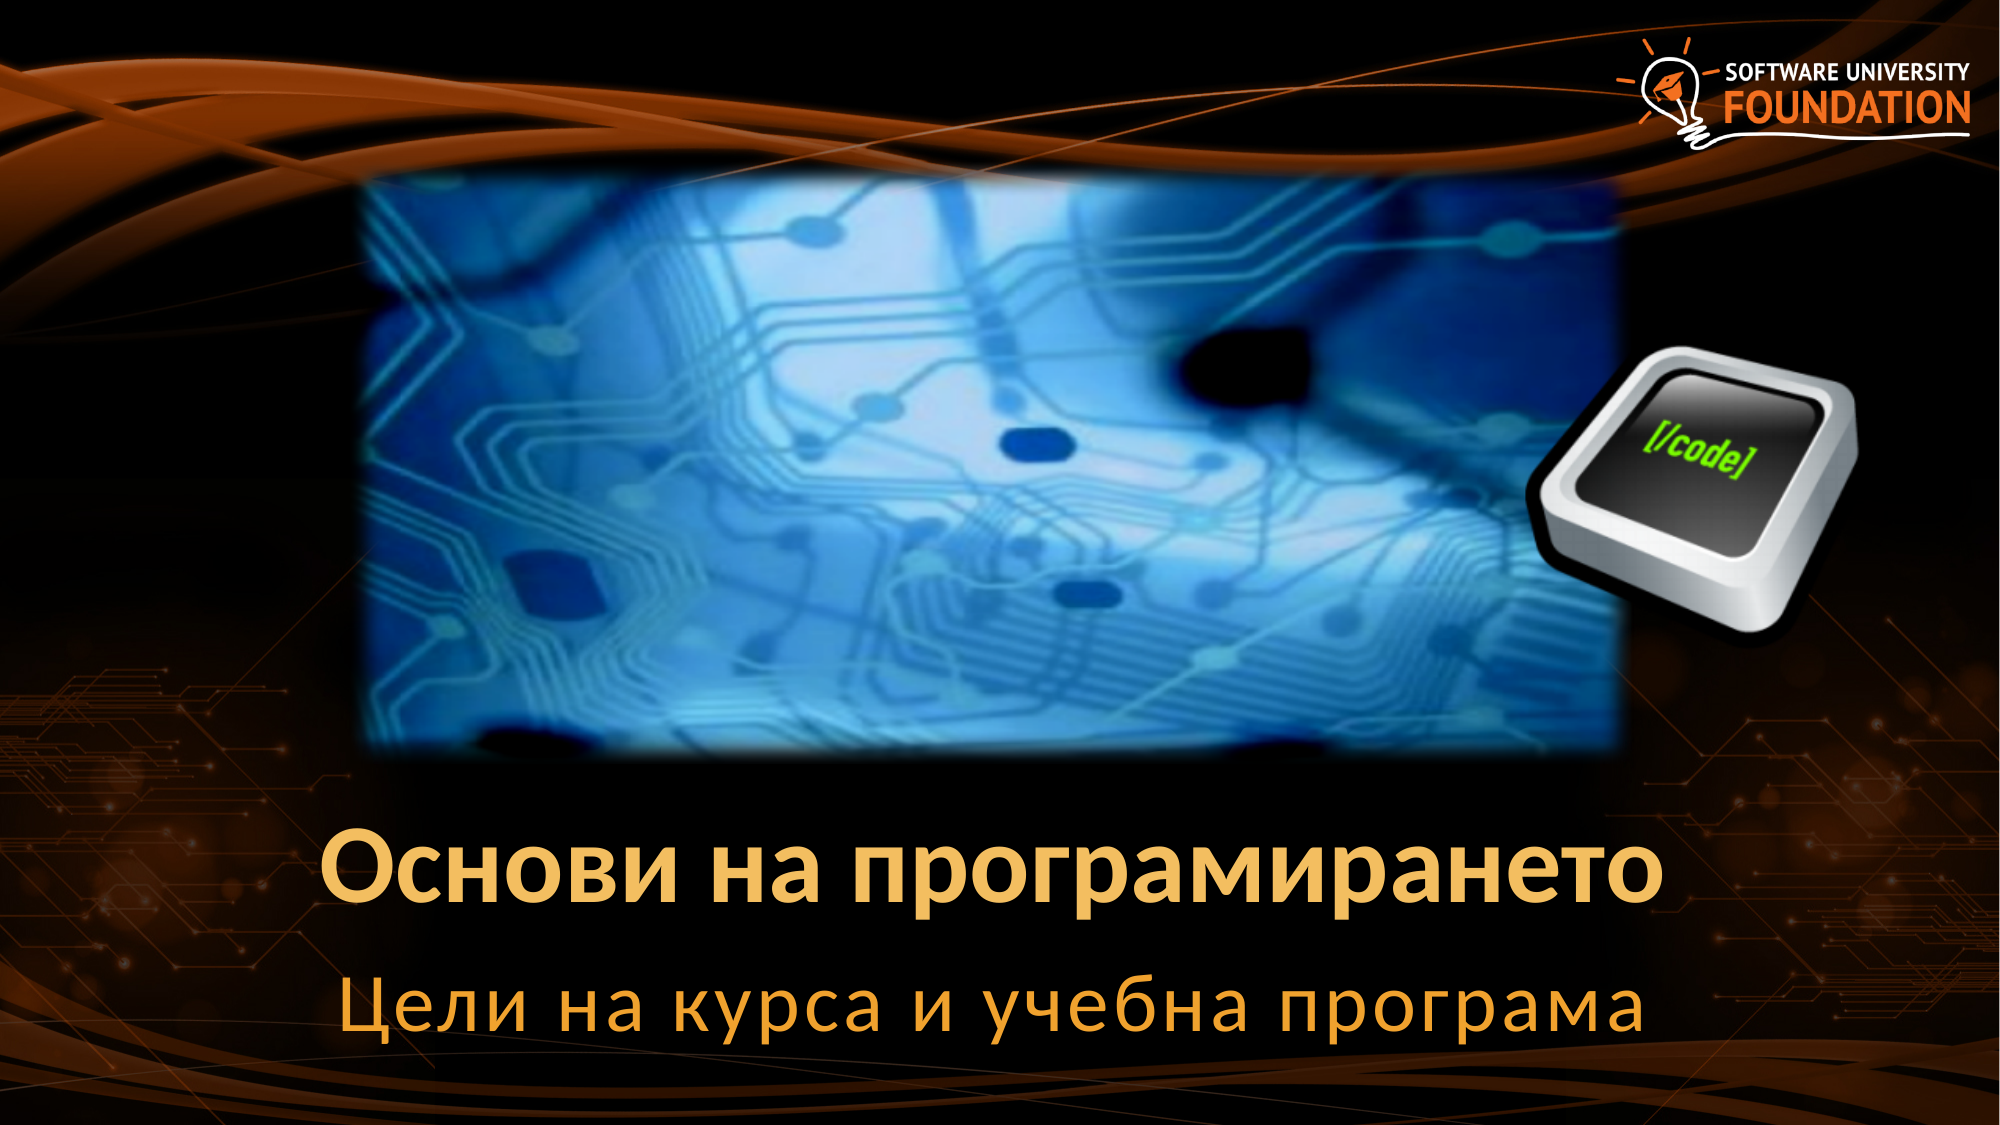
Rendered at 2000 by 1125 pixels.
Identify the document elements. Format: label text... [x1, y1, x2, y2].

picture [0, 0, 2000, 1125]
title Основи на програмирането [259, 803, 1727, 931]
list Цели на курса и учебна програма [259, 937, 1727, 1050]
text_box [350, 162, 1634, 764]
